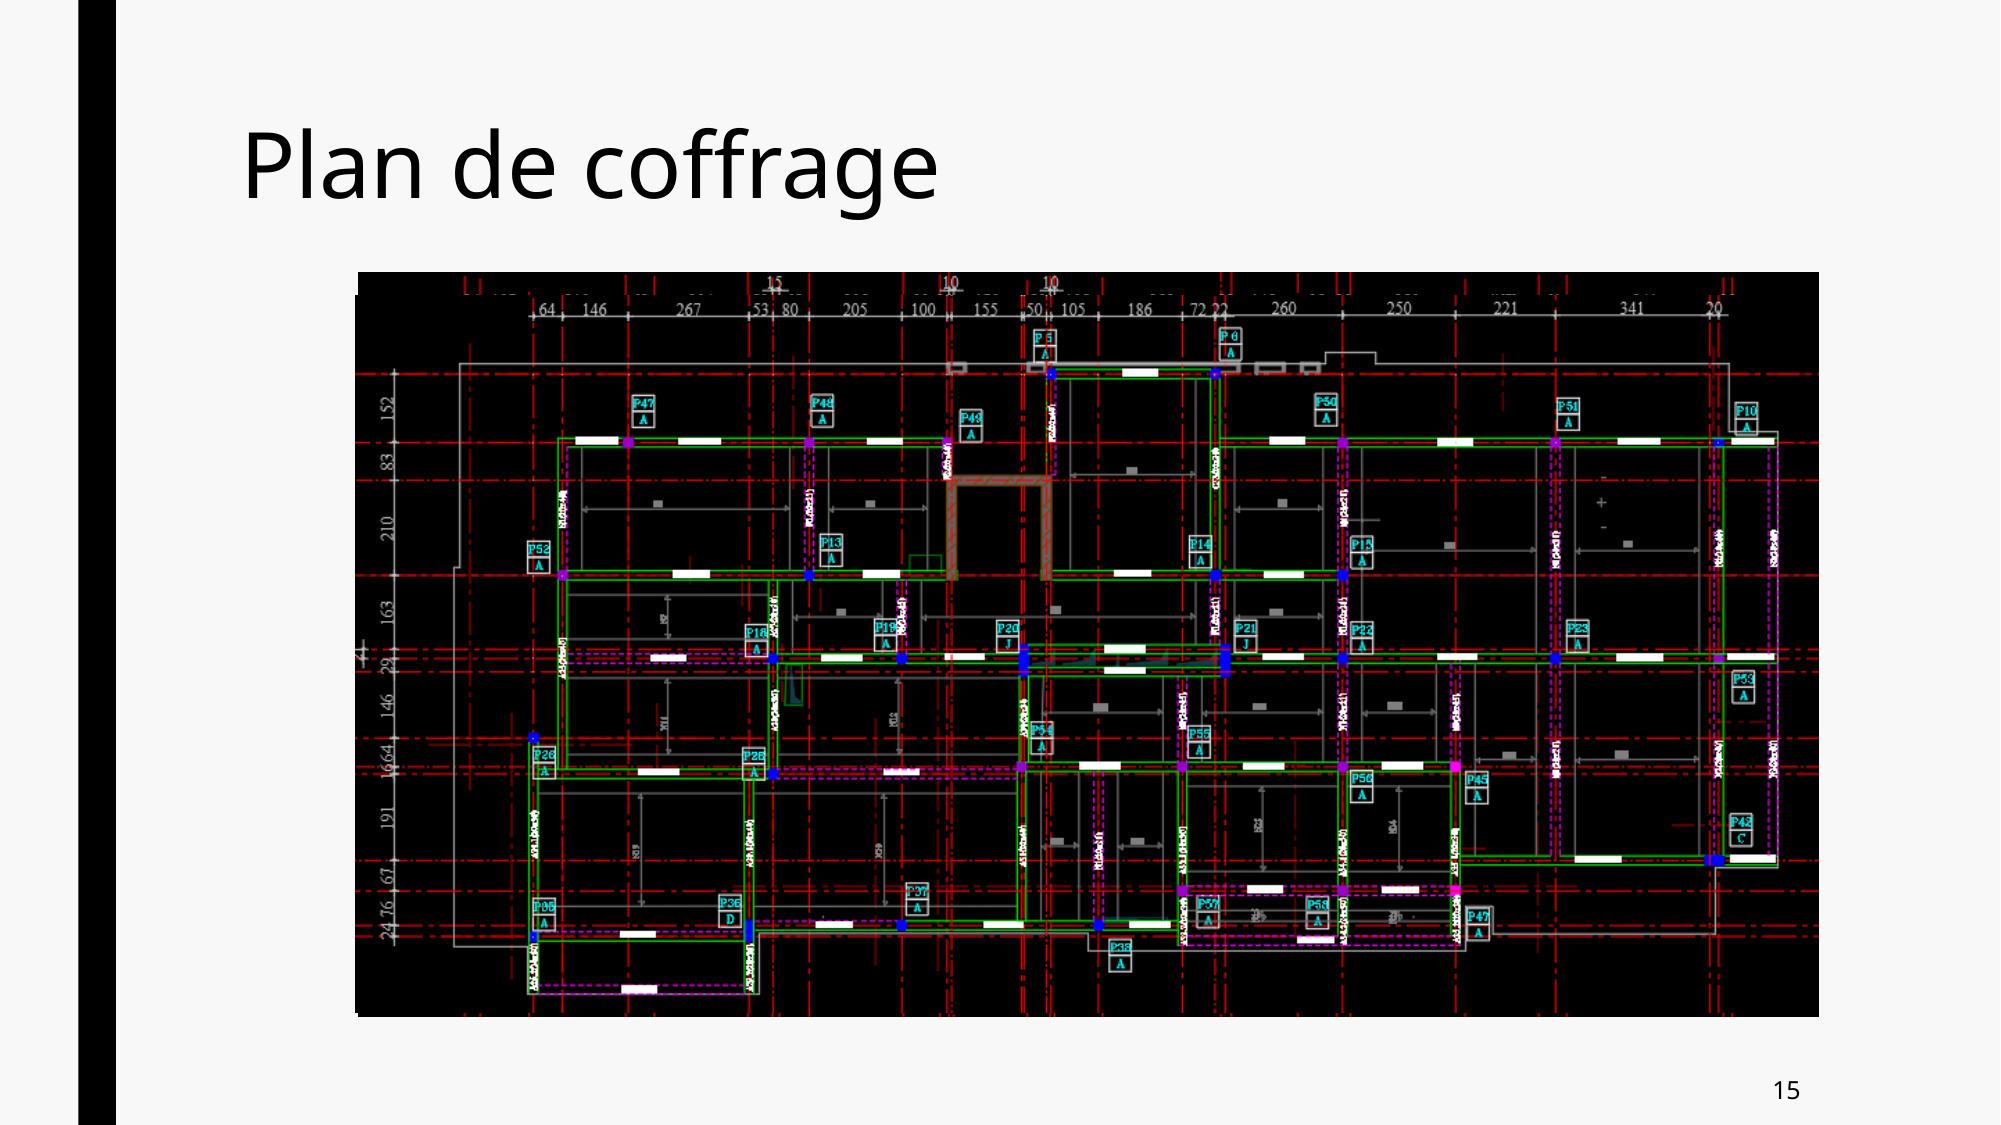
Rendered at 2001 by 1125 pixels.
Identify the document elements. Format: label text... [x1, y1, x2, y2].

slide_number 15 [1553, 1058, 1816, 1125]
picture [355, 272, 1819, 1017]
title Plan de coffrage [225, 112, 1800, 357]
